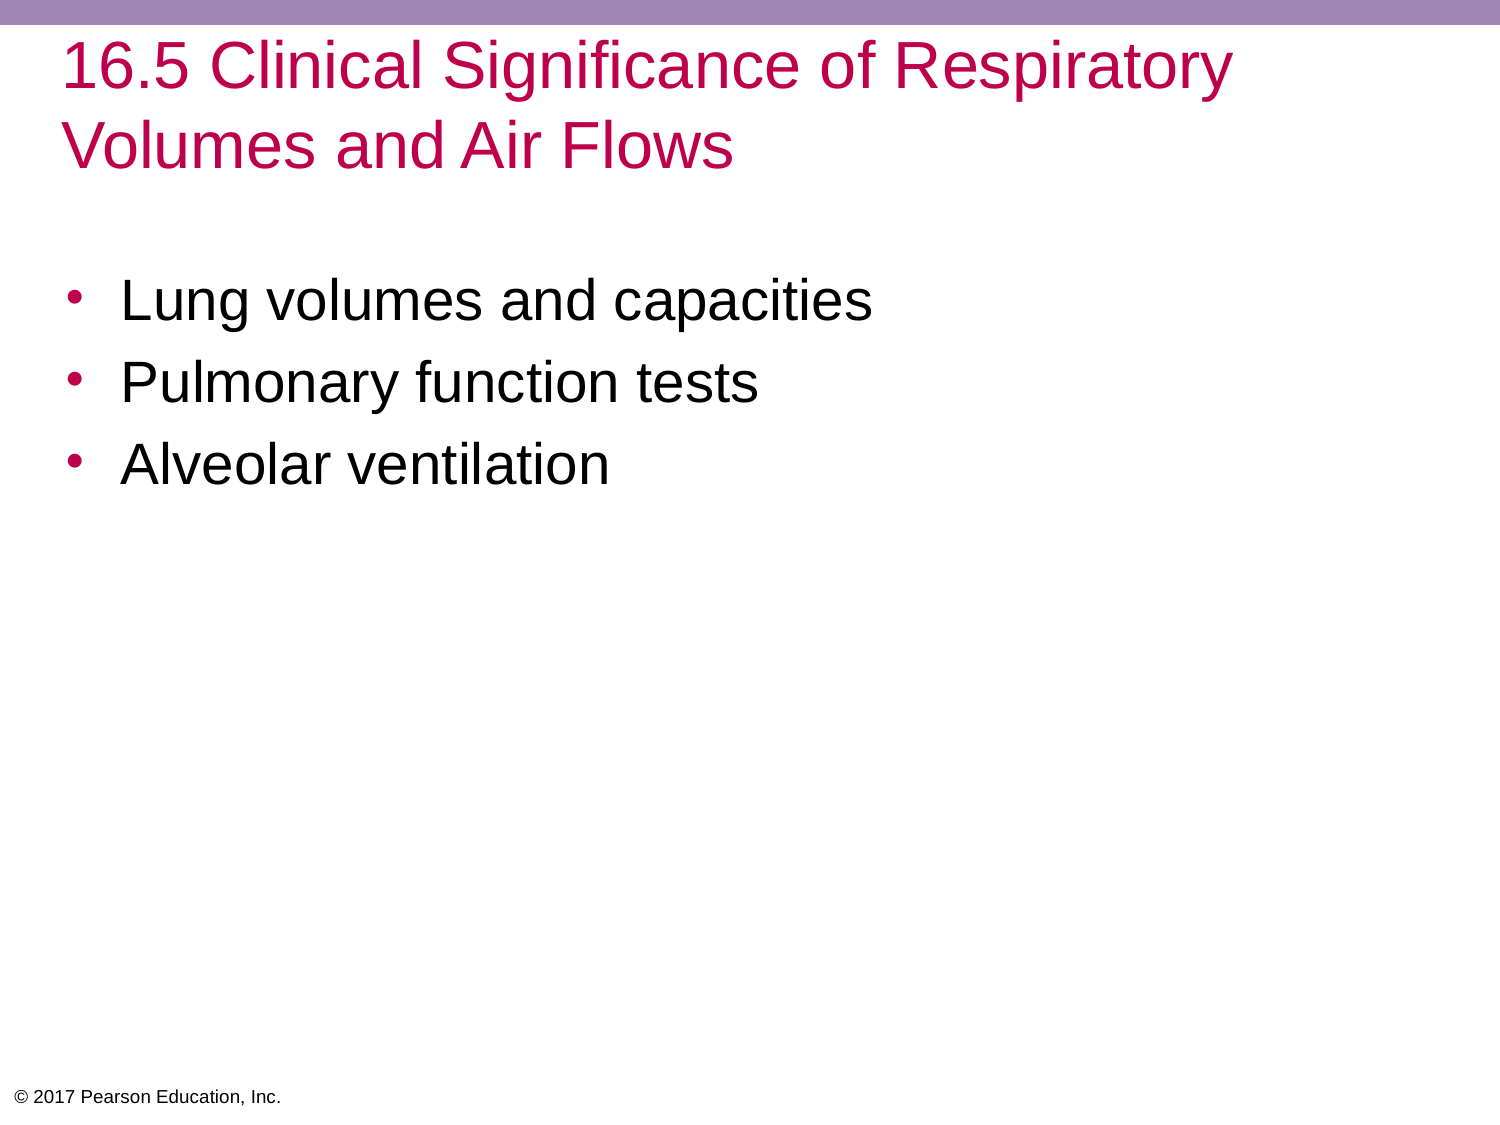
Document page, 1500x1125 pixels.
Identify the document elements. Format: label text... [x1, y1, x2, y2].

title 16.5 Clinical Significance of Respiratory Volumes and Air Flows [46, 14, 1500, 192]
list Lung volumes and capacities Pulmonary function tests Alveolar ventilation [49, 254, 1450, 1038]
